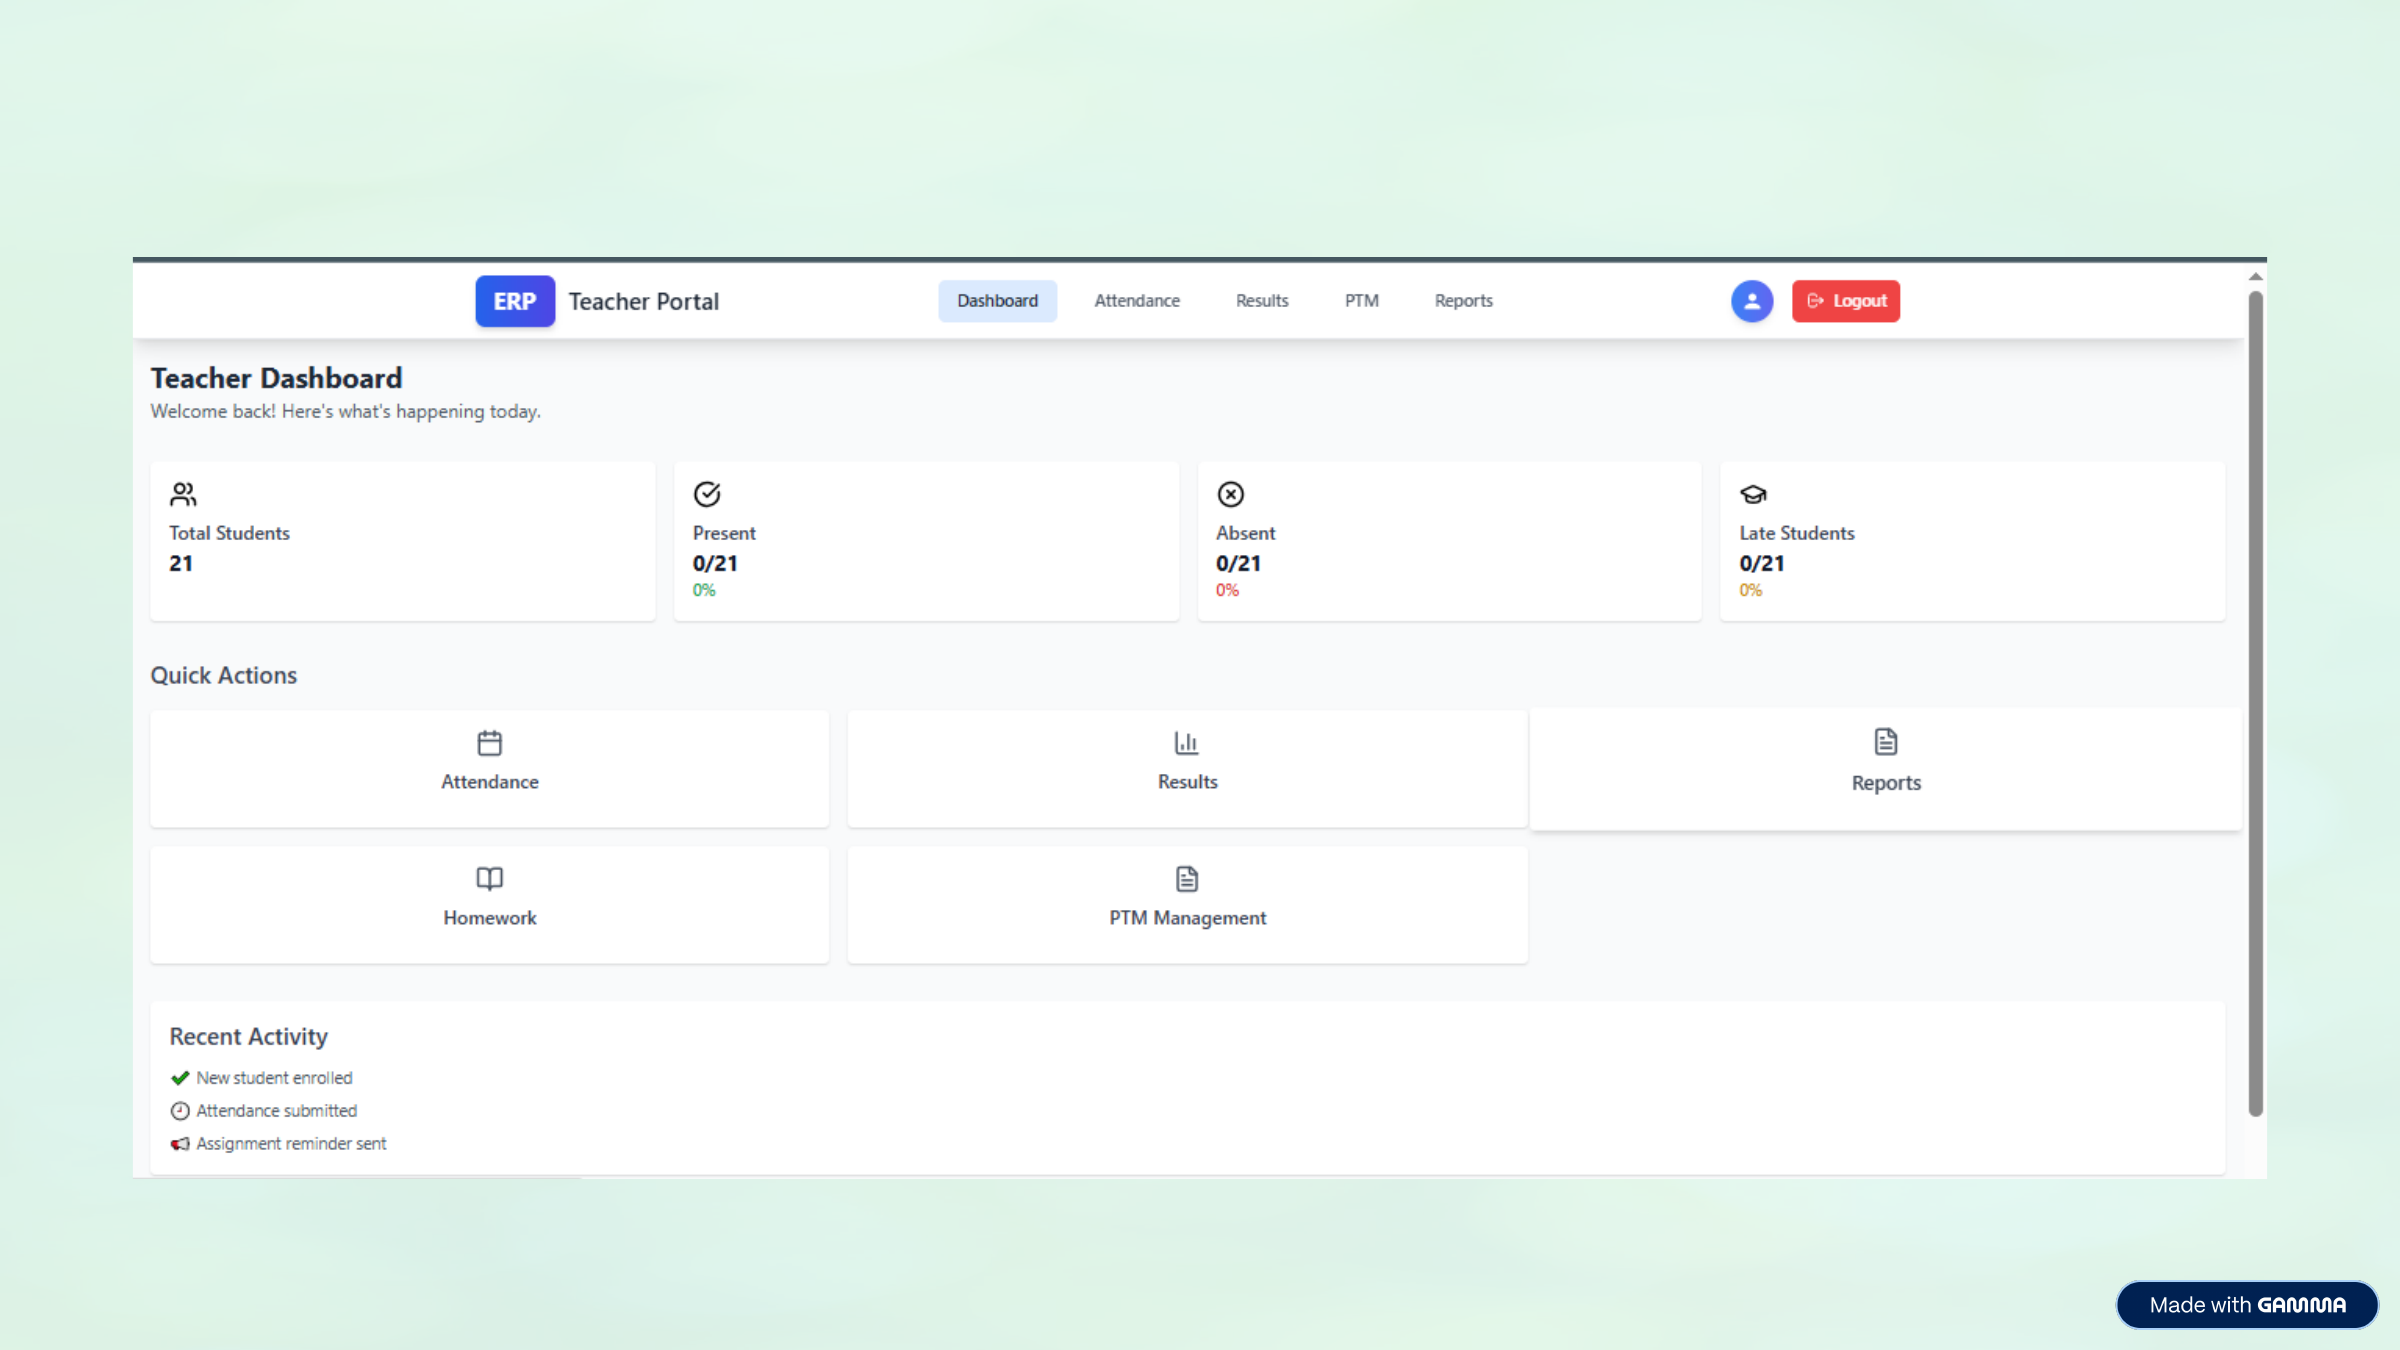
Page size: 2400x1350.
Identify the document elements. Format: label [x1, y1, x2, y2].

picture [132, 257, 2268, 1179]
picture [2106, 1271, 2389, 1339]
